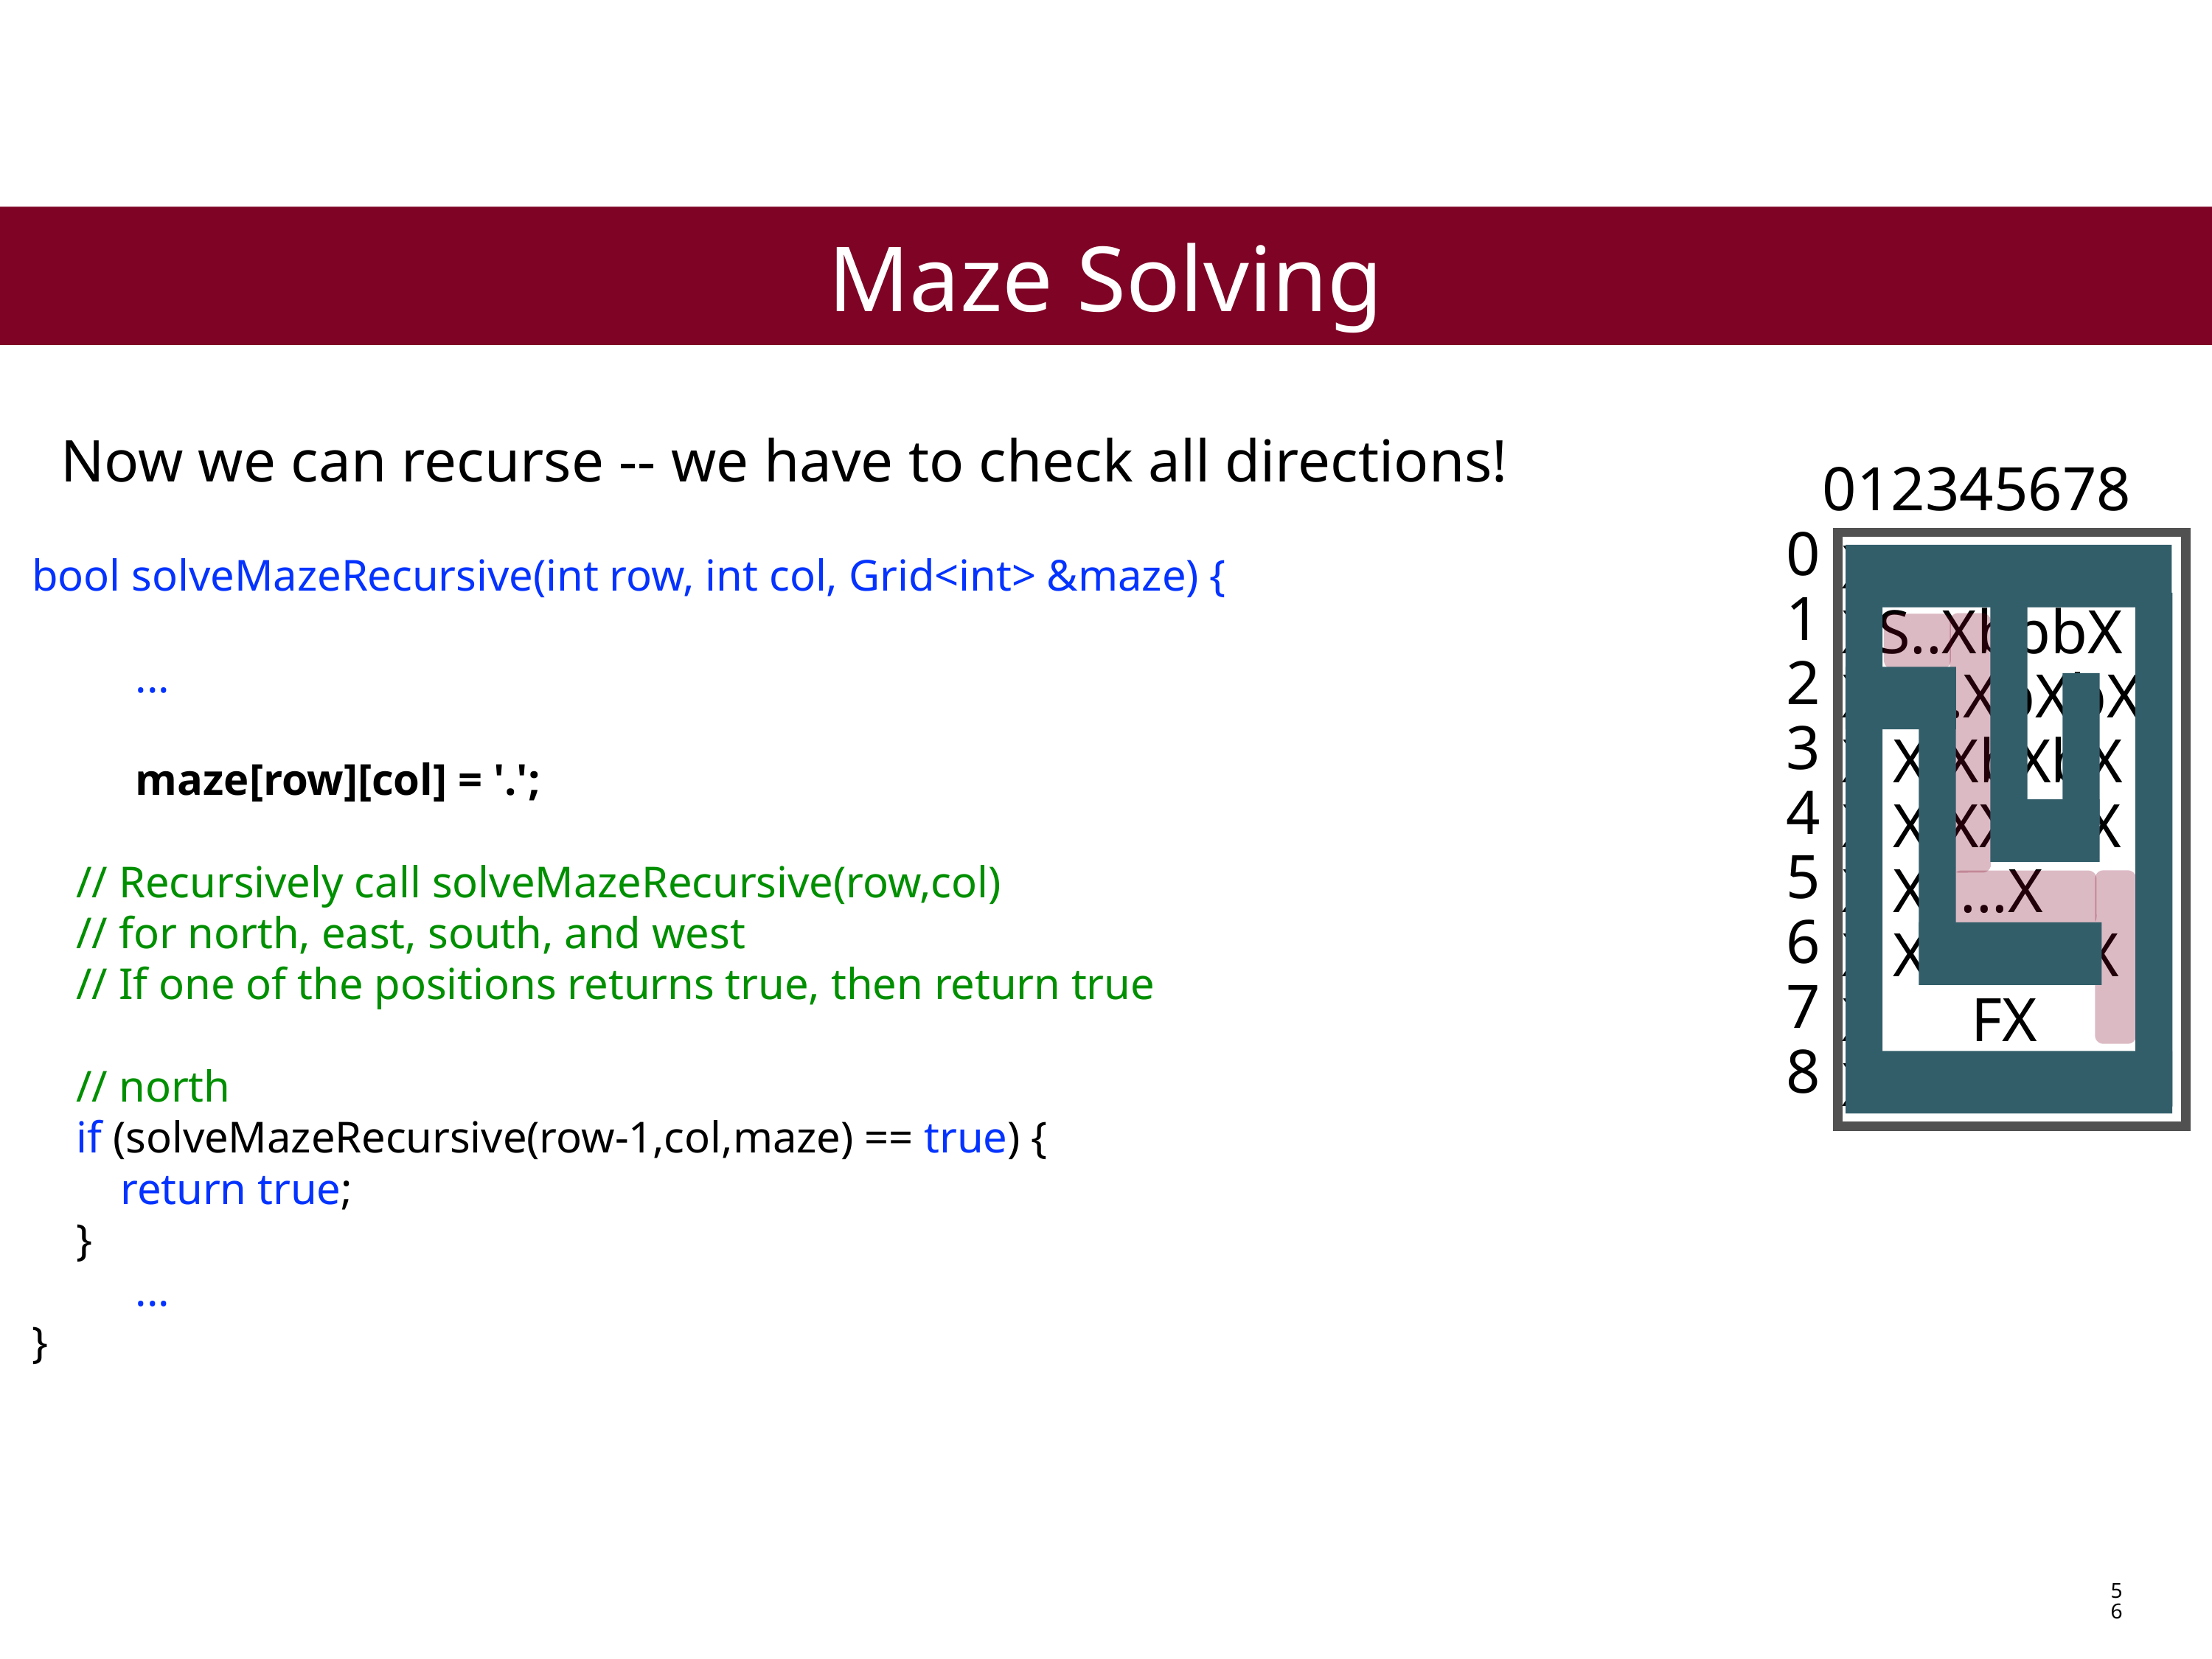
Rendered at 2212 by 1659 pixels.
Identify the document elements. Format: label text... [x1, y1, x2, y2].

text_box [0, 206, 2212, 346]
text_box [1781, 454, 2212, 1130]
text_box Now we can recurse -- we have to check all directions! [55, 420, 1700, 498]
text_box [1845, 544, 2173, 1114]
text_box bool solveMazeRecursive(int row, int col, Grid<int> &maze) { ... maze[row][col] = '.'; // Recursively call solveMazeRecursive(row,col) // for north, east, south, and west // If one of the positions returns true, then return true // north if (solveMazeRecursive(row-1,col,maze) == true) { return true; } ... } [27, 543, 1672, 1371]
slide_number 56 [2104, 1571, 2140, 1610]
